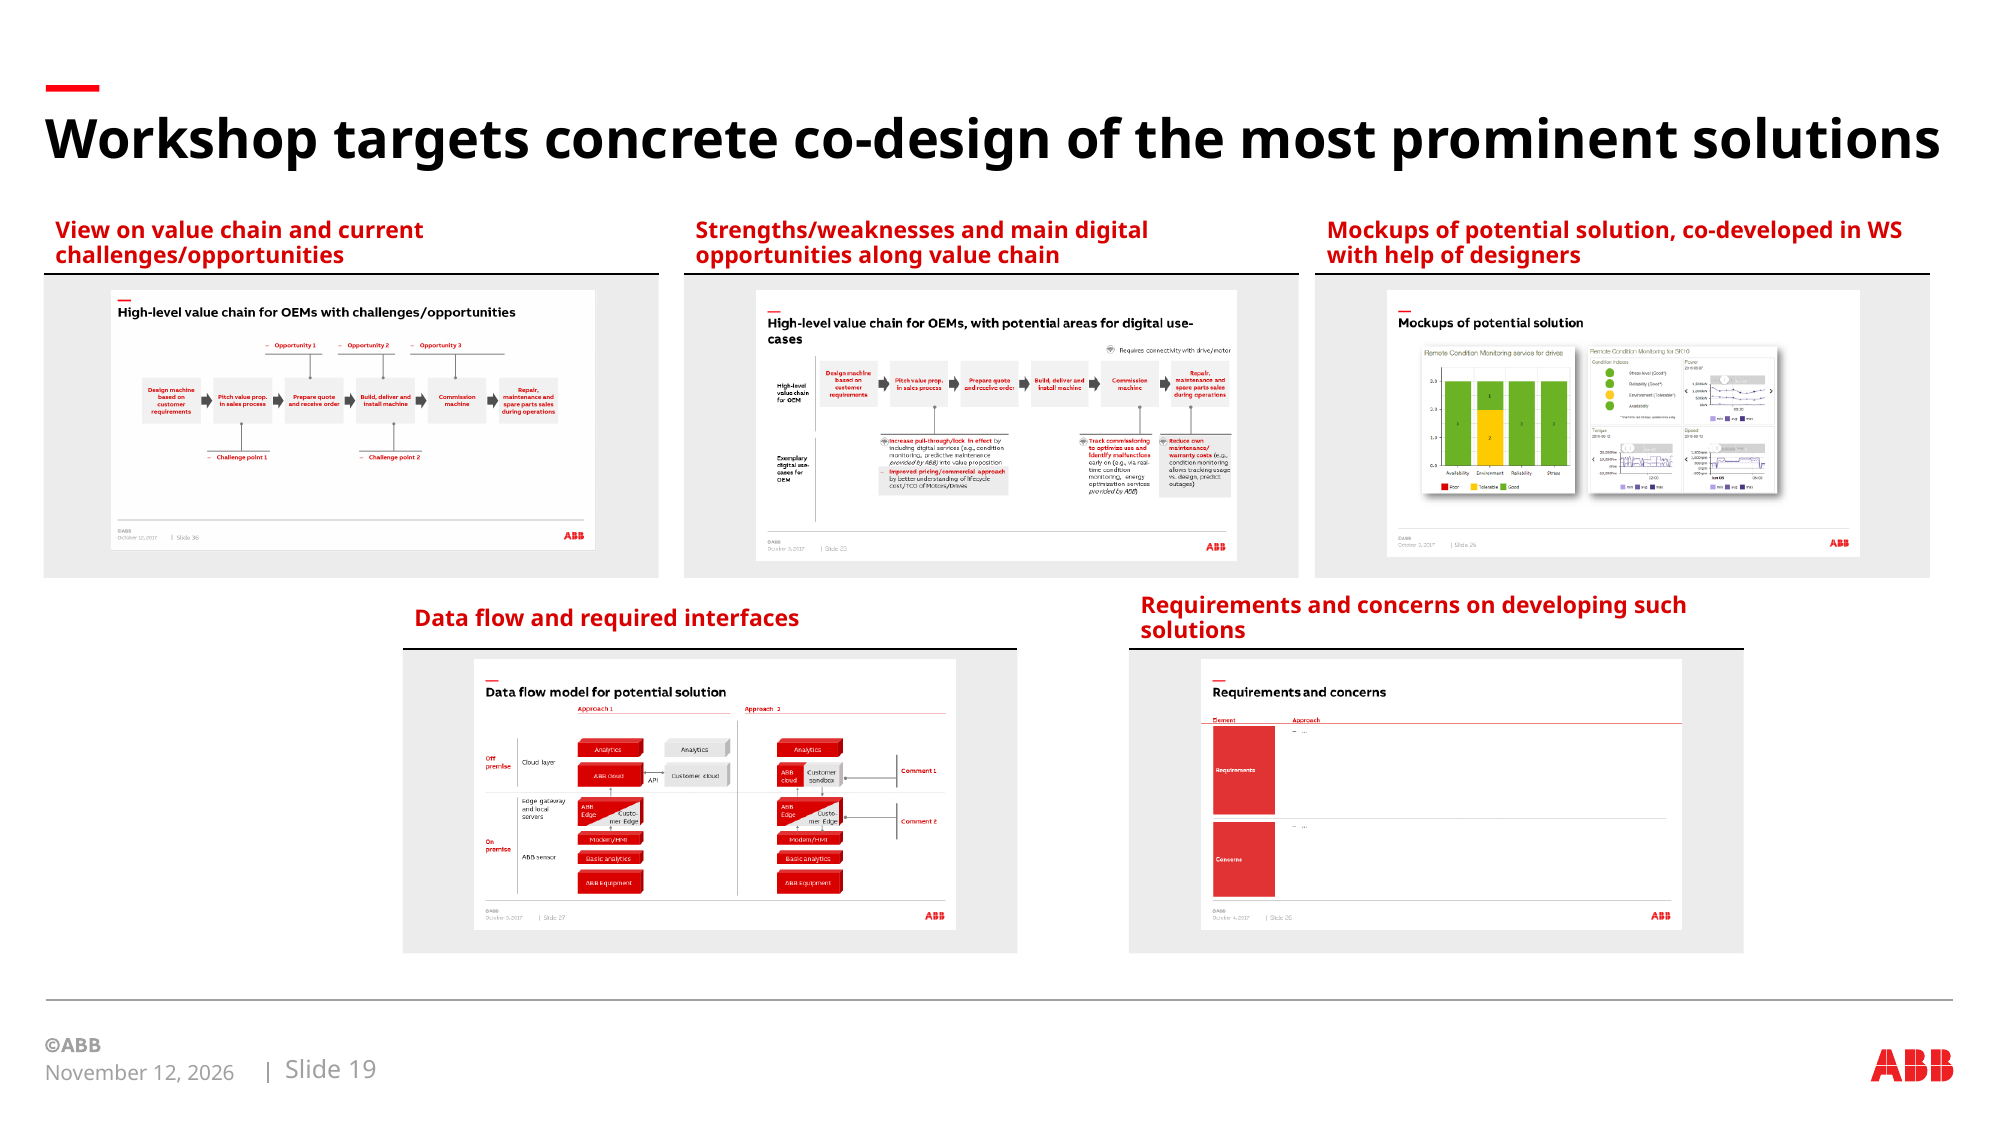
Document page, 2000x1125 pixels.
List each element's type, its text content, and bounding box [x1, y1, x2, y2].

text_box View on value chain and current challenges/opportunities [43, 212, 659, 273]
text_box [1127, 647, 1746, 955]
text_box [42, 272, 661, 580]
picture [1386, 290, 1860, 557]
picture [110, 290, 597, 553]
text_box Mockups of potential solution, co-developed in WS with help of designers [1314, 212, 1930, 273]
text_box Requirements and concerns on developing such solutions [1128, 588, 1744, 649]
picture [755, 290, 1237, 562]
picture [474, 659, 956, 931]
text_box [1313, 272, 1932, 580]
title Workshop targets concrete co-design of the most prominent solutions [45, 104, 1954, 171]
picture [1200, 659, 1682, 931]
text_box [682, 272, 1301, 580]
text_box Data flow and required interfaces [402, 588, 1018, 649]
text_box Strengths/weaknesses and main digital opportunities along value chain [683, 212, 1299, 273]
text_box [400, 647, 1019, 955]
